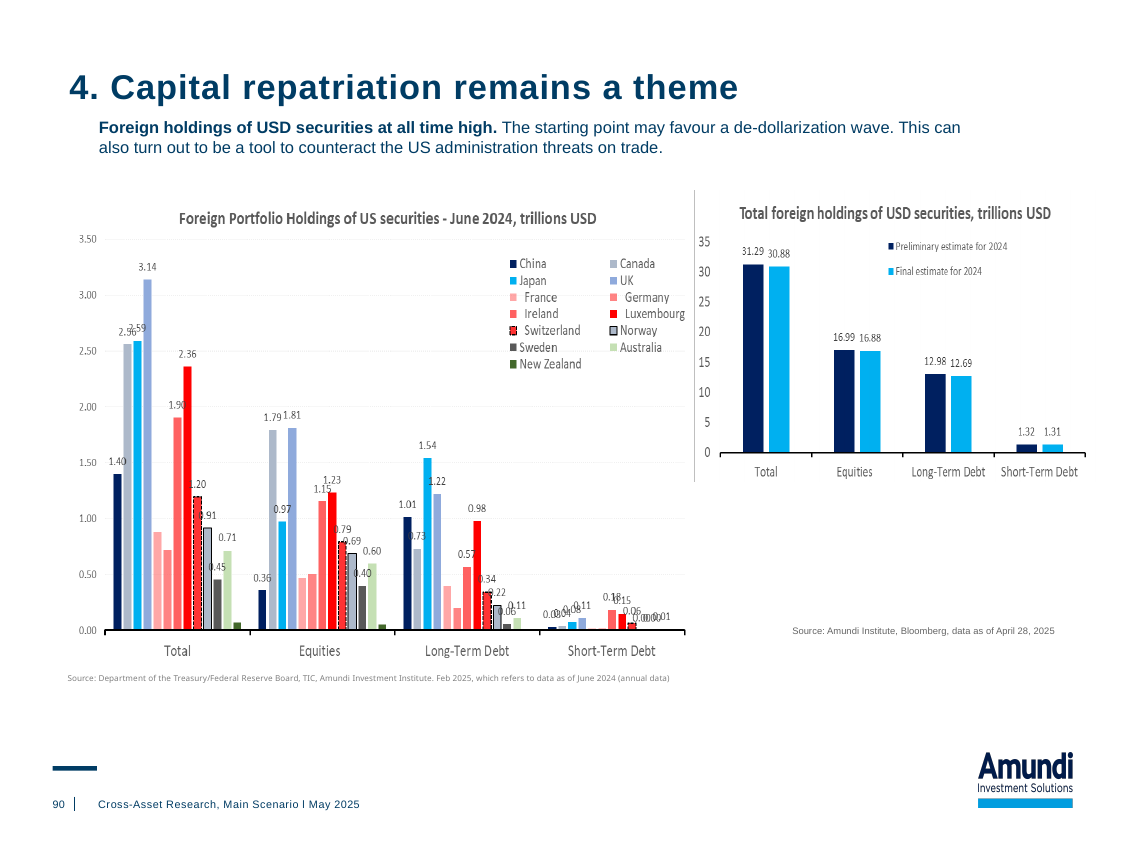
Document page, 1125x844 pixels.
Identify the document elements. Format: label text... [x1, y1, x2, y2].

slide_number 90 [52, 797, 75, 814]
picture [978, 752, 1073, 798]
picture [64, 190, 1096, 663]
text_box 4. Capital repatriation remains a theme [69, 69, 1064, 164]
footer Cross-Asset Research, Main Scenario l May 2025 [98, 797, 740, 820]
text_box Source: Amundi Institute, Bloomberg, data as of April 28, 2025 [791, 624, 1125, 646]
text_box Source: Department of the Treasury/Federal Reserve Board, TIC, Amundi Investment Institute. Feb 2025, which refers to data as of June 2024 (annual data) [52, 665, 695, 691]
